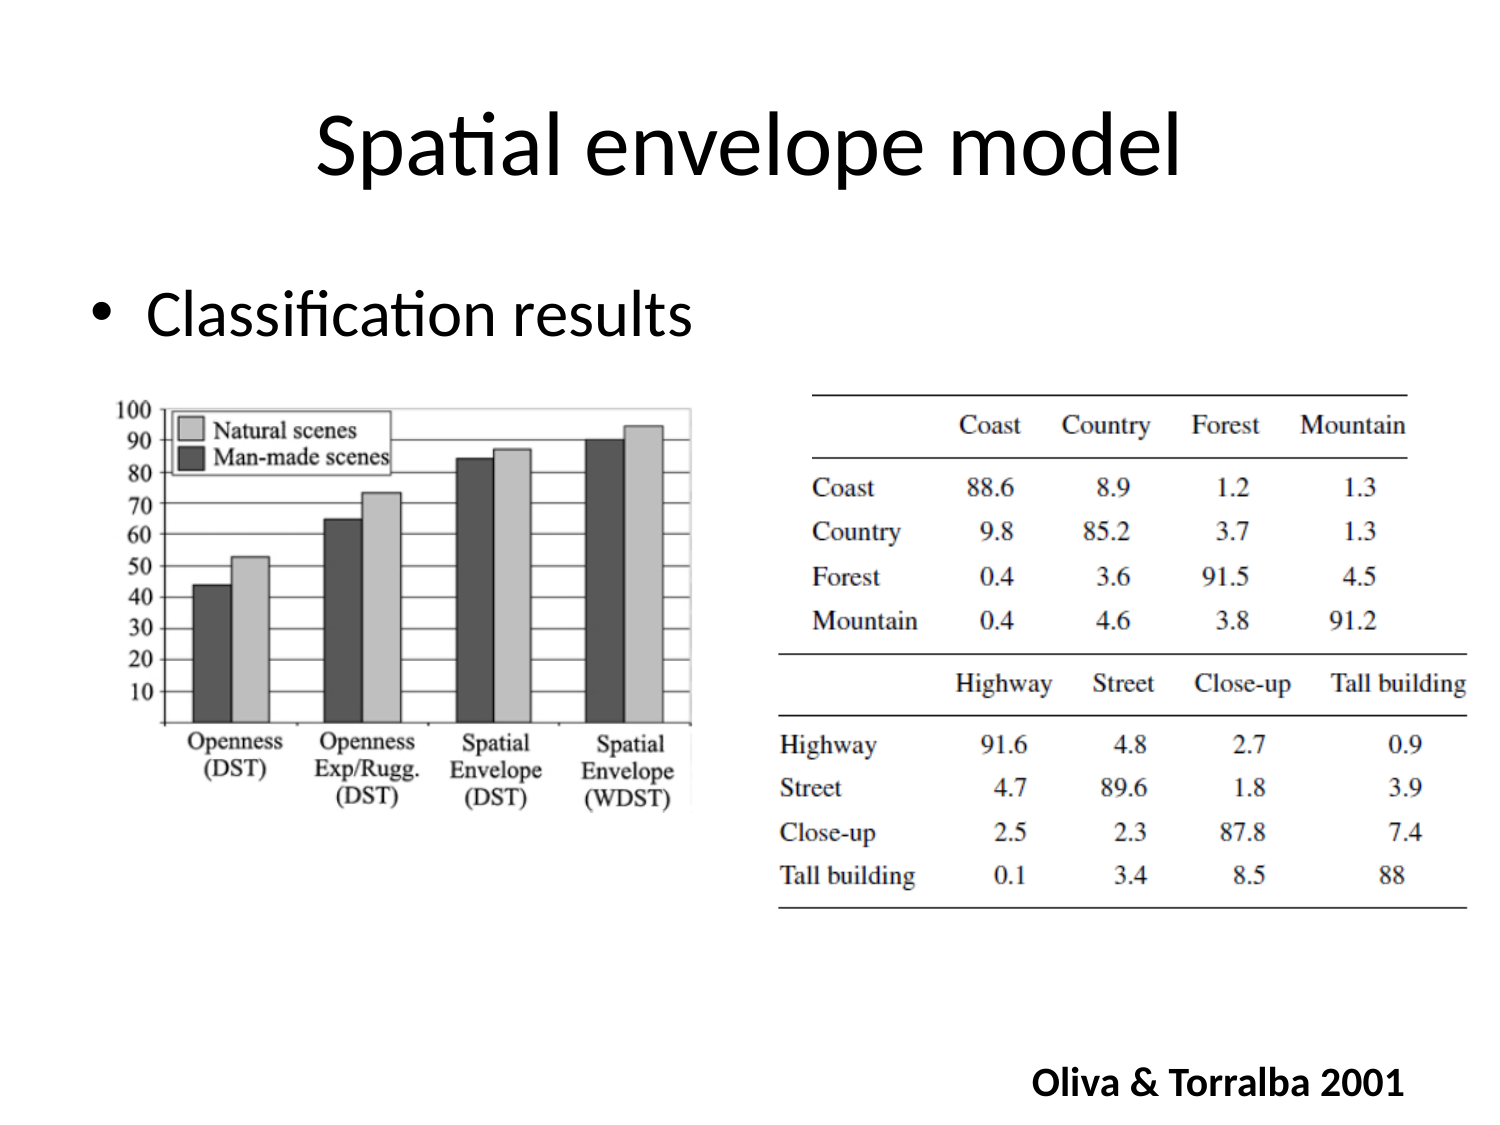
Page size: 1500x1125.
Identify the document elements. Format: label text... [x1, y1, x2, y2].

text_box Oliva & Torralba 2001 [999, 1046, 1438, 1112]
picture [112, 387, 700, 813]
picture [774, 387, 1476, 912]
title Spatial envelope model [75, 45, 1425, 233]
list Classification results [75, 262, 1425, 1005]
